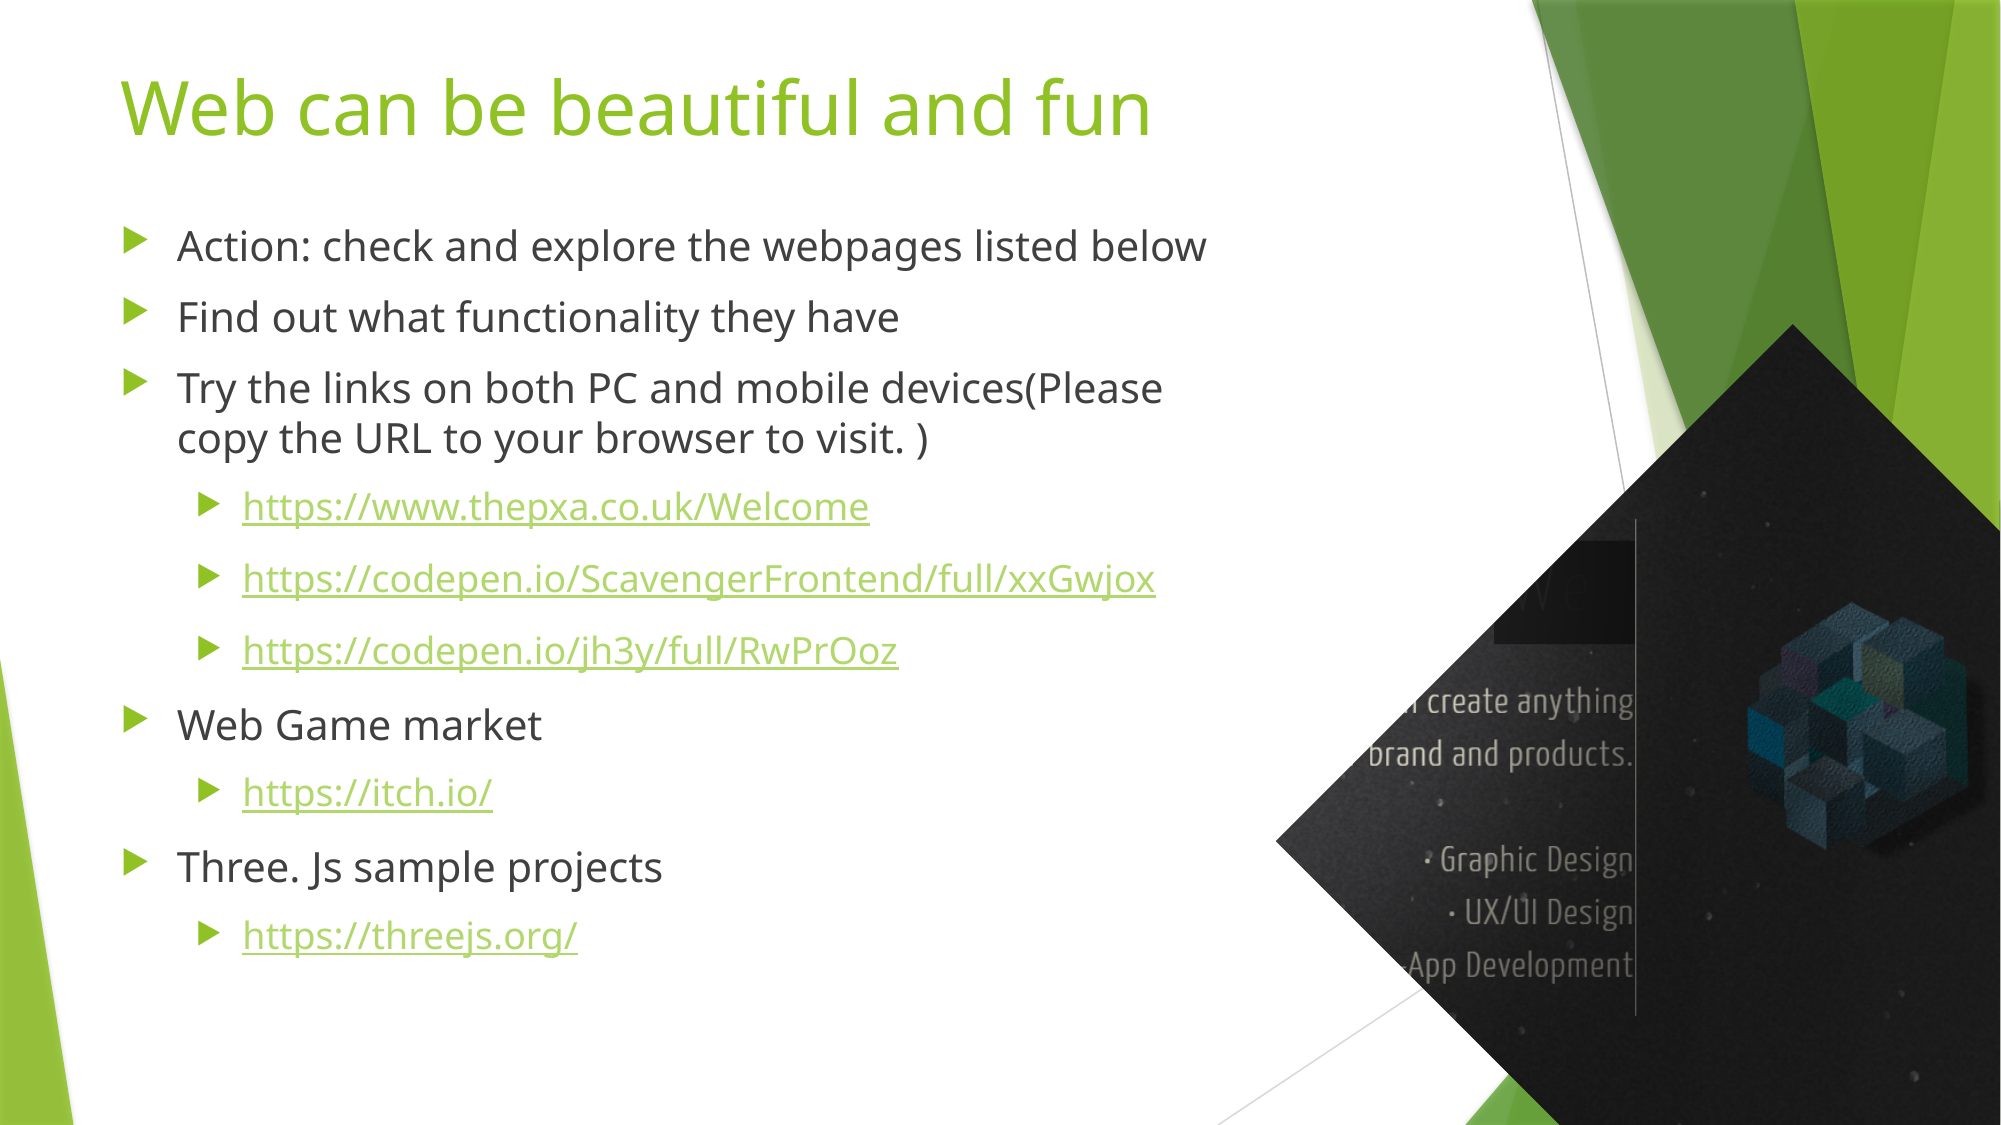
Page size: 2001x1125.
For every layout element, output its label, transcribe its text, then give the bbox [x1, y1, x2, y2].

list Action: check and explore the webpages listed below Find out what functionality they have Try the links on both PC and mobile devices(Please copy the URL to your browser to visit. ) https://www.thepxa.co.uk/Welcome https://codepen.io/ScavengerFrontend/full/xxGwjox https://codepen.io/jh3y/full/RwPrOoz Web Game market https://itch.io/ Three. Js sample projects https://threejs.org/ [105, 212, 1236, 1014]
picture [1275, 323, 2000, 1125]
title Web can be beautiful and fun [105, 52, 1895, 240]
